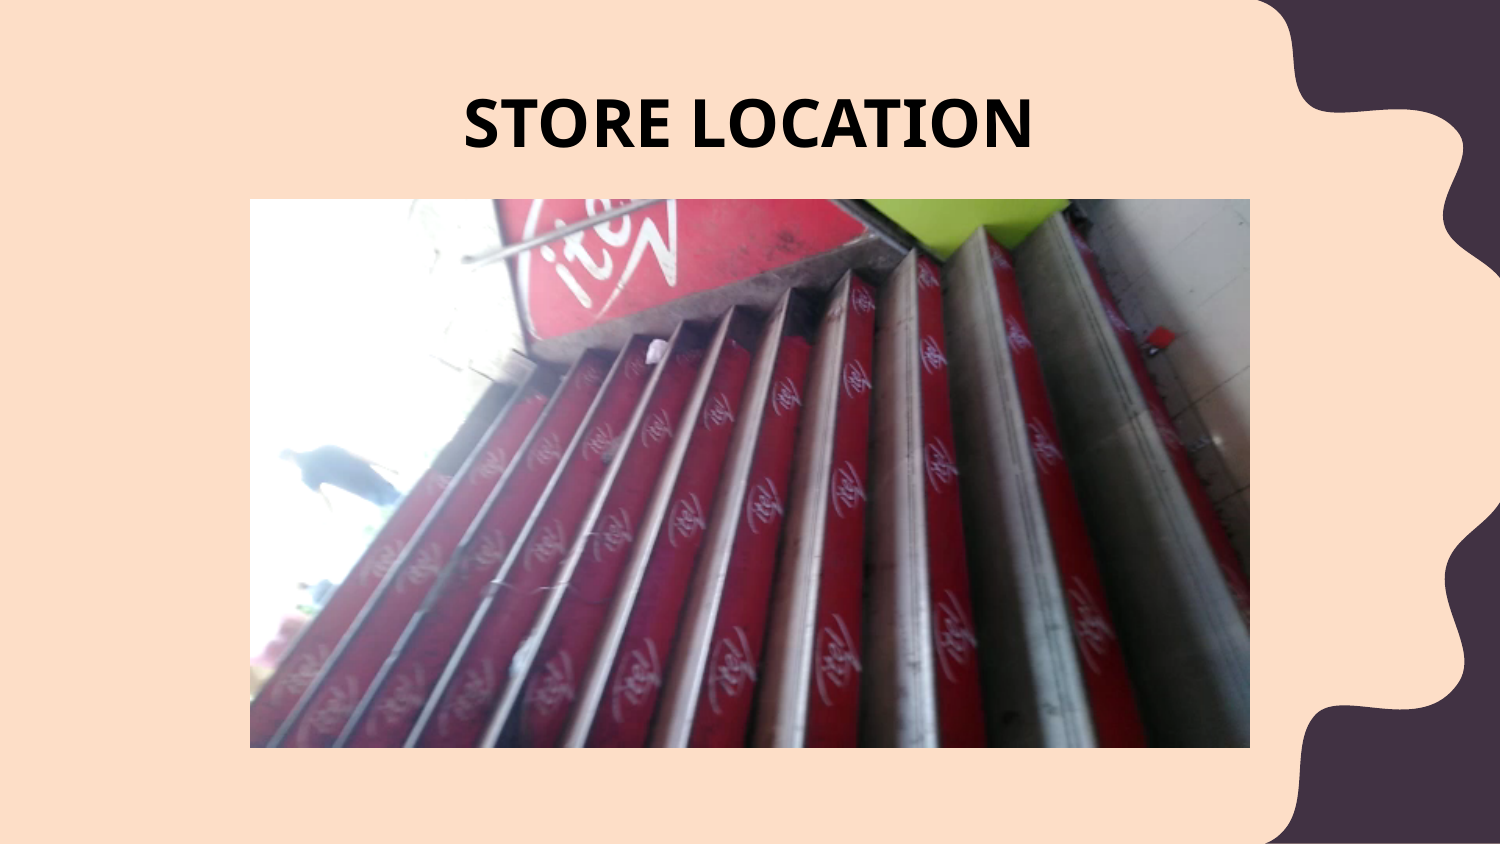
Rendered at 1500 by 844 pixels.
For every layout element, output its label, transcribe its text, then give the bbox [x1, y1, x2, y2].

text_box STORE LOCATION [249, 73, 1250, 168]
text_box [249, 198, 1251, 750]
